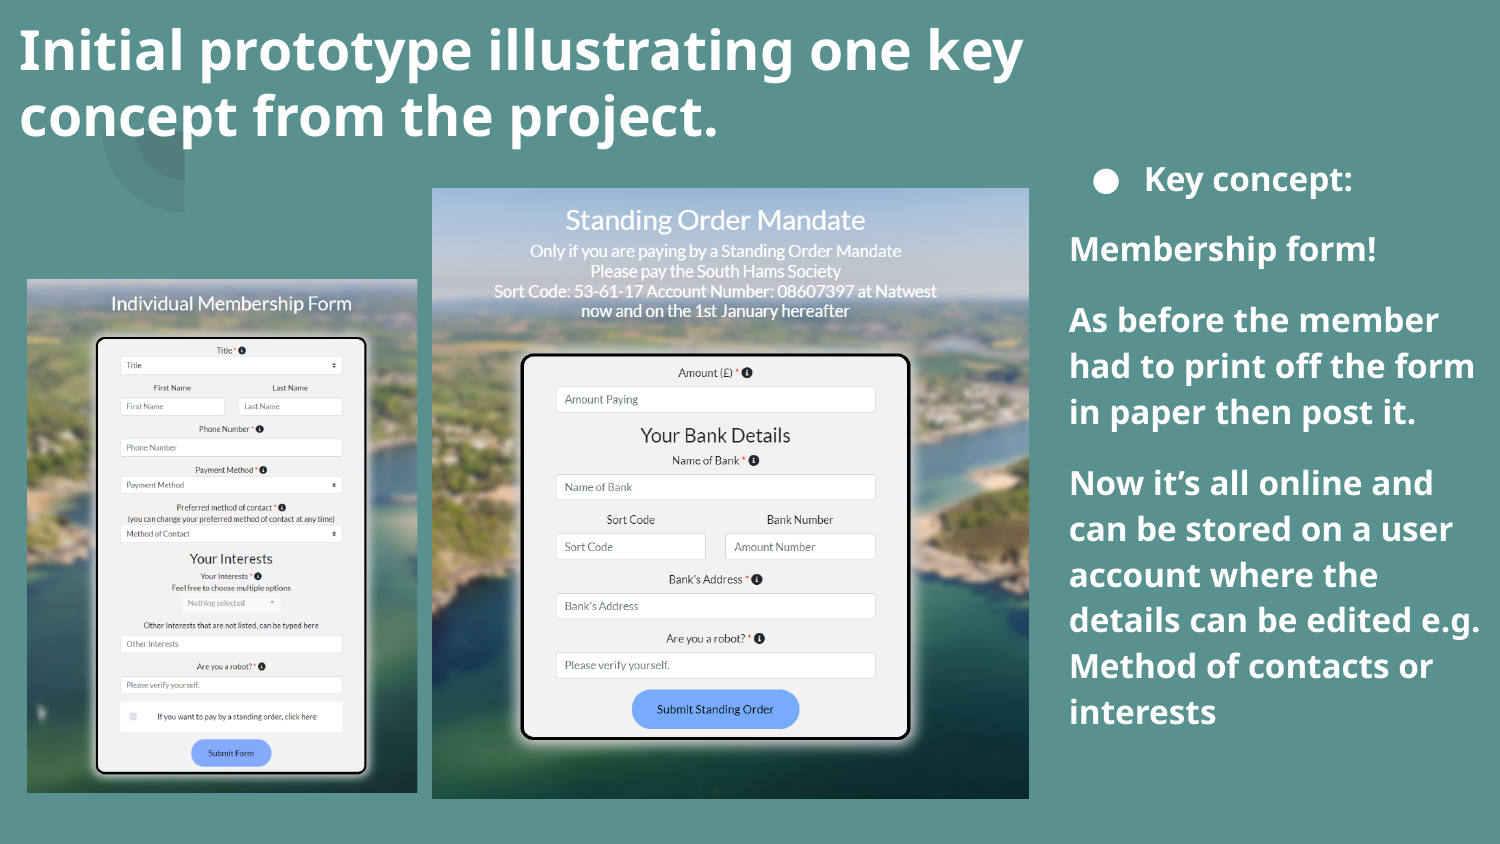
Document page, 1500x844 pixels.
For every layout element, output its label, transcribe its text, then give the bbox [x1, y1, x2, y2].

list Key concept: Membership form! As before the member had to print off the form in paper then post it. Now it’s all online and can be stored on a user account where the details can be edited e.g. Method of contacts or interests [1053, 136, 1500, 725]
picture [432, 188, 1029, 799]
title Initial prototype illustrating one key concept from the project. [4, 0, 1158, 164]
picture [26, 279, 418, 793]
